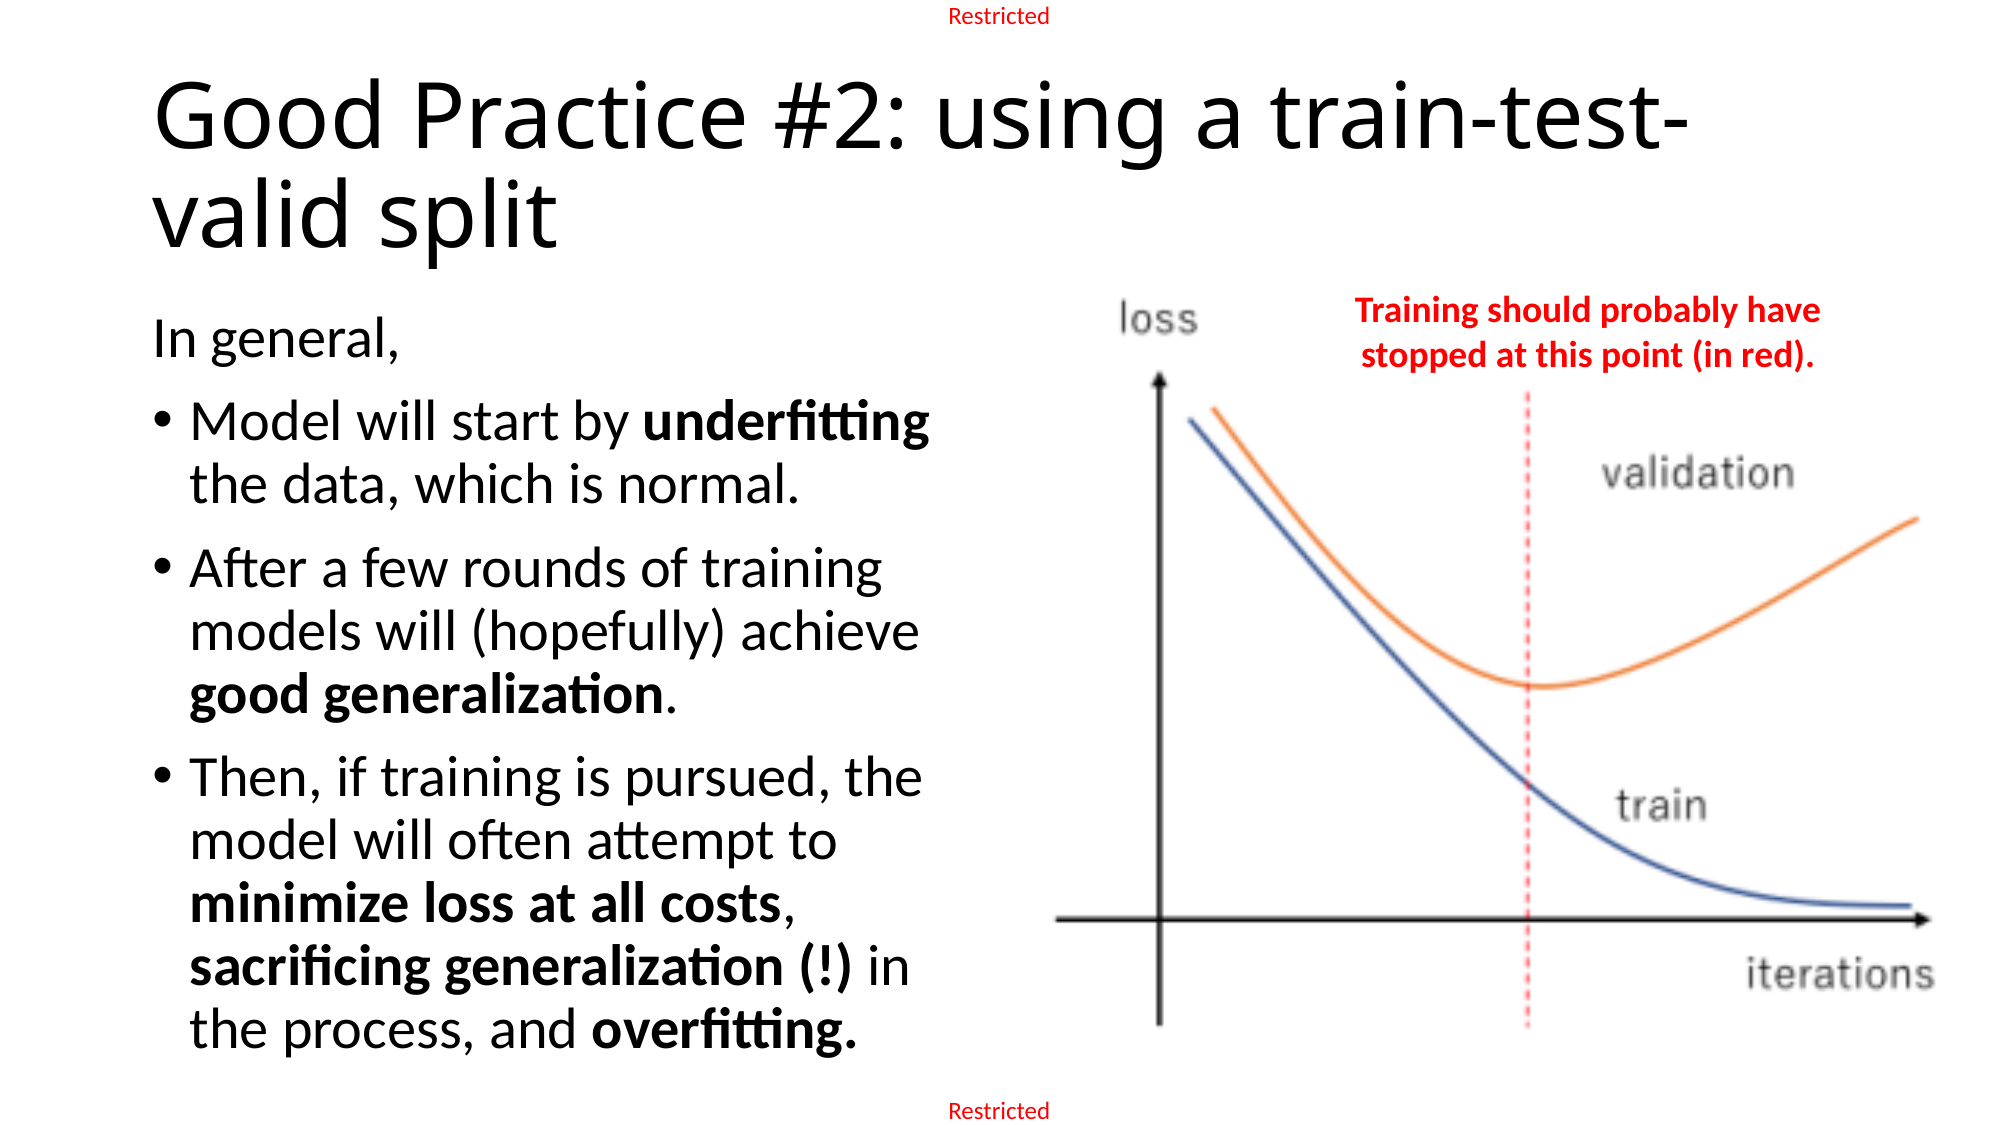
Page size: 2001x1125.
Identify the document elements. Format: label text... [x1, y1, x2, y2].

list In general, Model will start by underfitting the data, which is normal. After a few rounds of training models will (hopefully) achieve good generalization. Then, if training is pursued, the model will often attempt to minimize loss at all costs, sacrificing generalization (!) in the process, and overfitting. [137, 299, 988, 1125]
picture [1029, 277, 1970, 1080]
title Good Practice #2: using a train-test-valid split [137, 59, 1863, 278]
